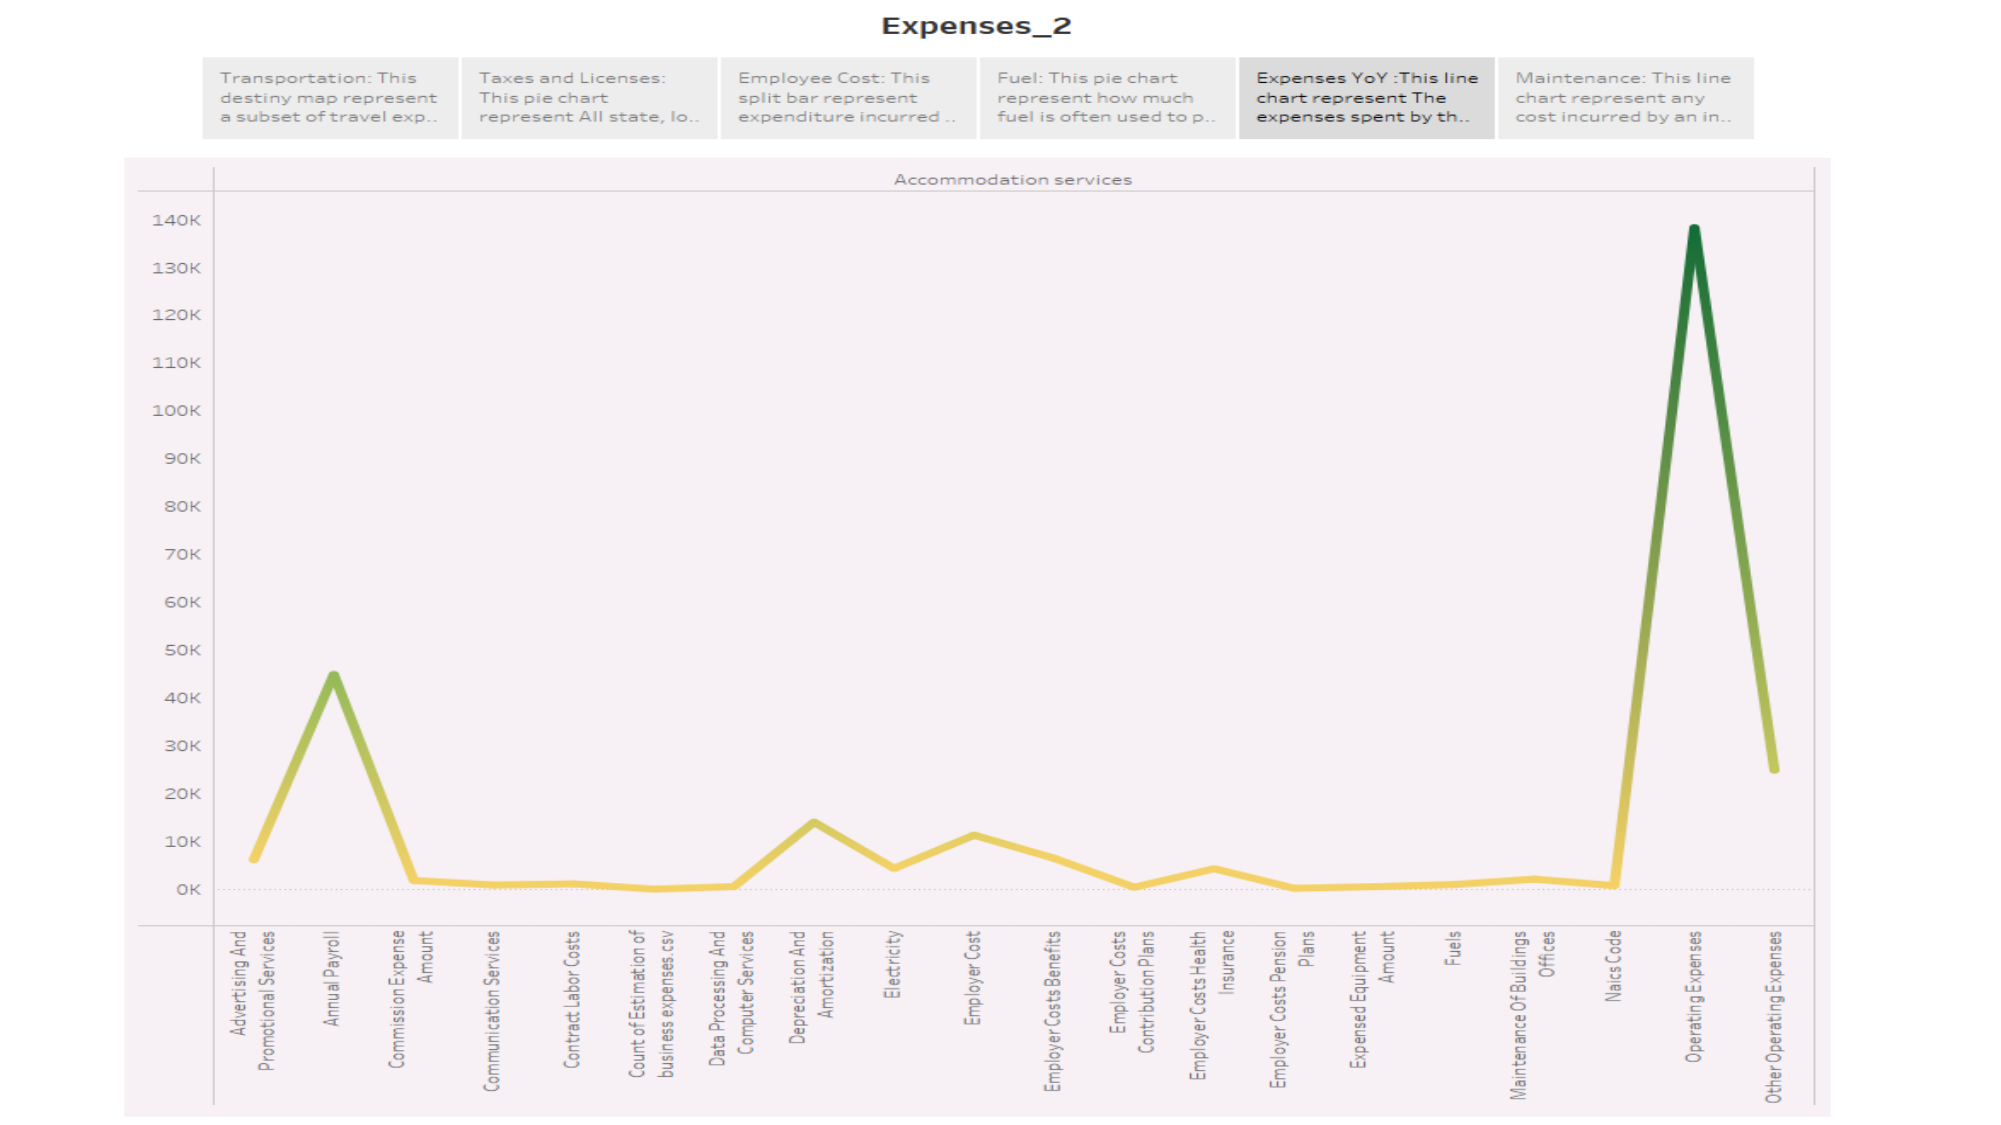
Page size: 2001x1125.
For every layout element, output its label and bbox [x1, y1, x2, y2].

picture [111, 0, 1843, 1125]
